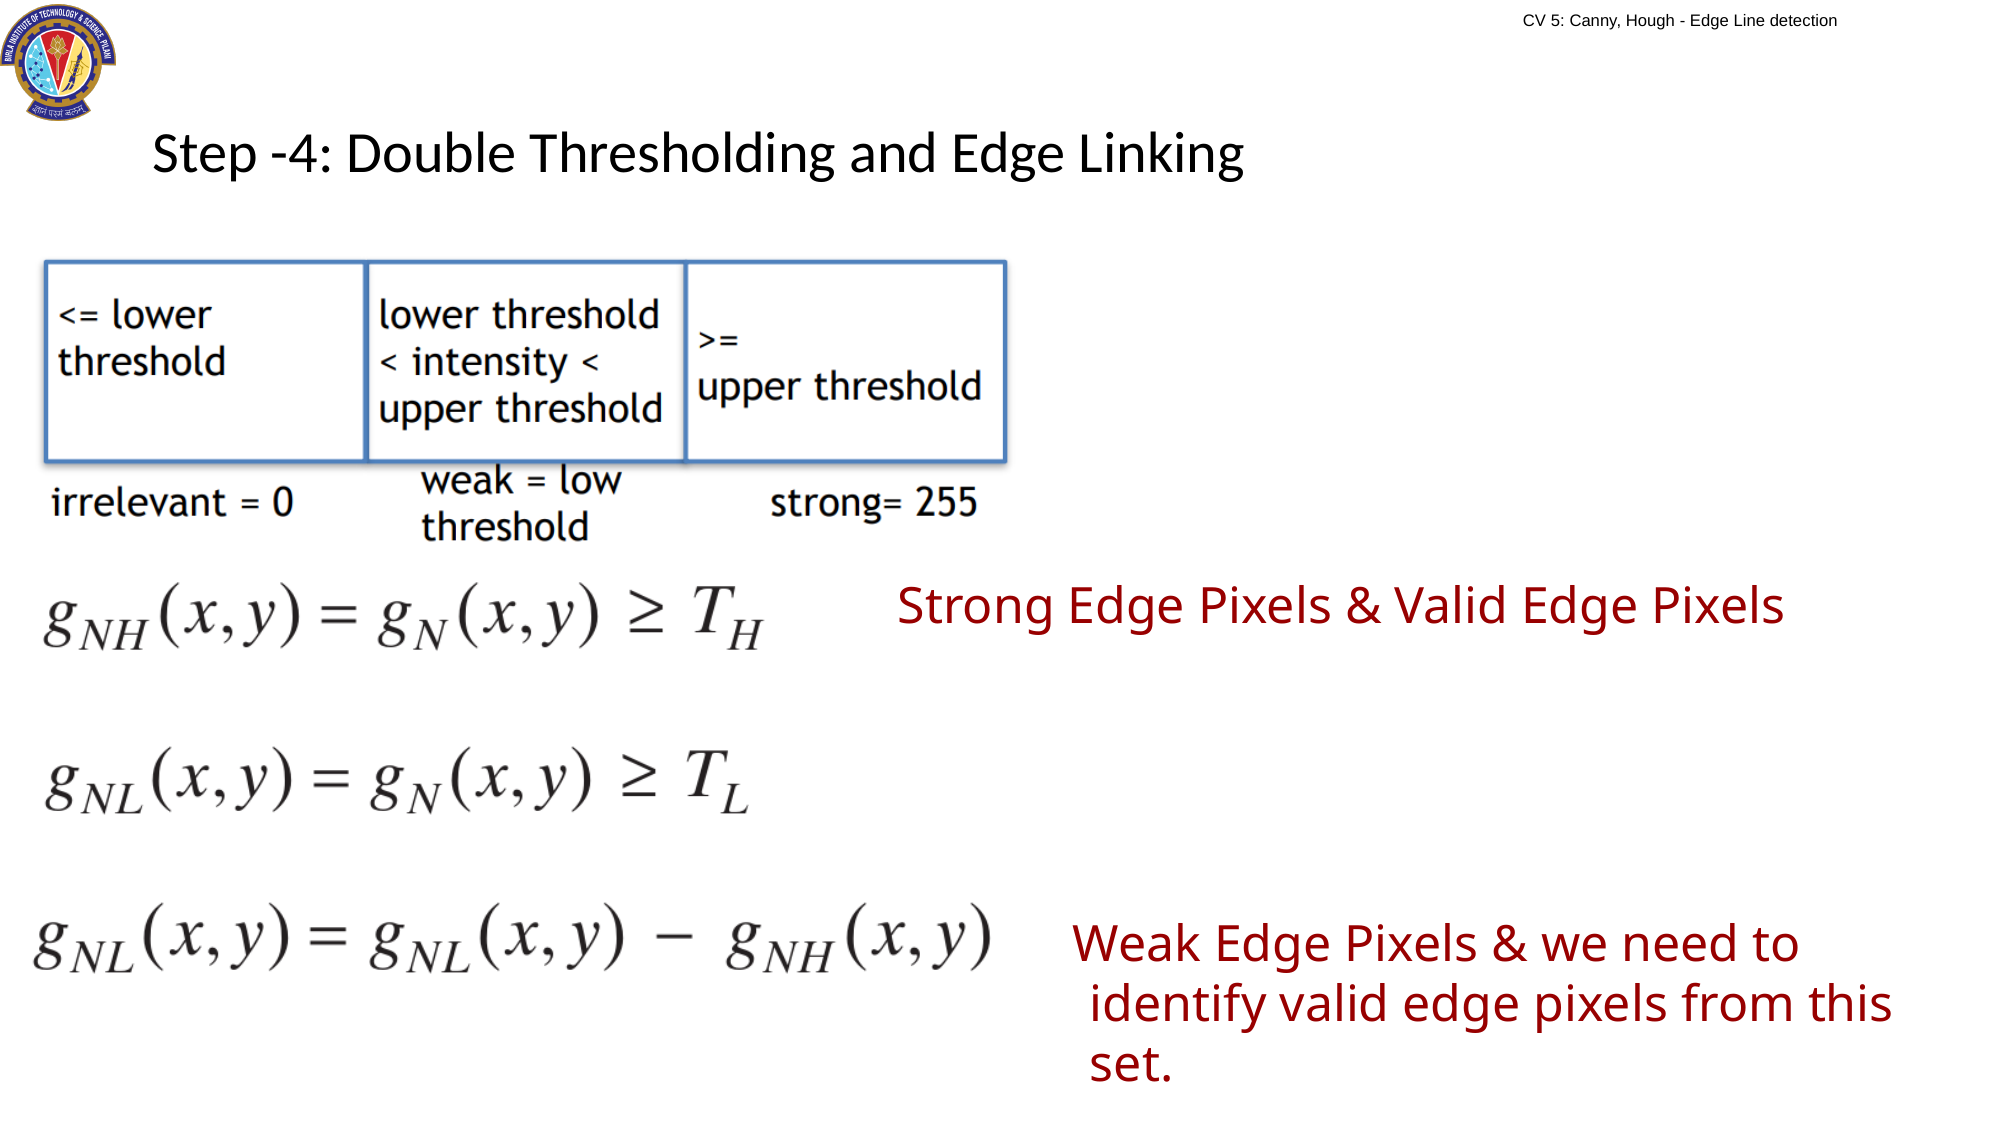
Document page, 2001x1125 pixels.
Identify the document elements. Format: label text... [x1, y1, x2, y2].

picture [26, 250, 1024, 556]
text_box Weak Edge Pixels & we need to identify valid edge pixels from this set. [1018, 896, 1952, 1107]
picture [0, 4, 116, 121]
picture [24, 731, 765, 832]
picture [37, 580, 778, 681]
picture [0, 899, 1005, 988]
text_box Strong Edge Pixels & Valid Edge Pixels [843, 558, 1911, 649]
title Step -4: Double Thresholding and Edge Linking [137, 59, 2000, 248]
